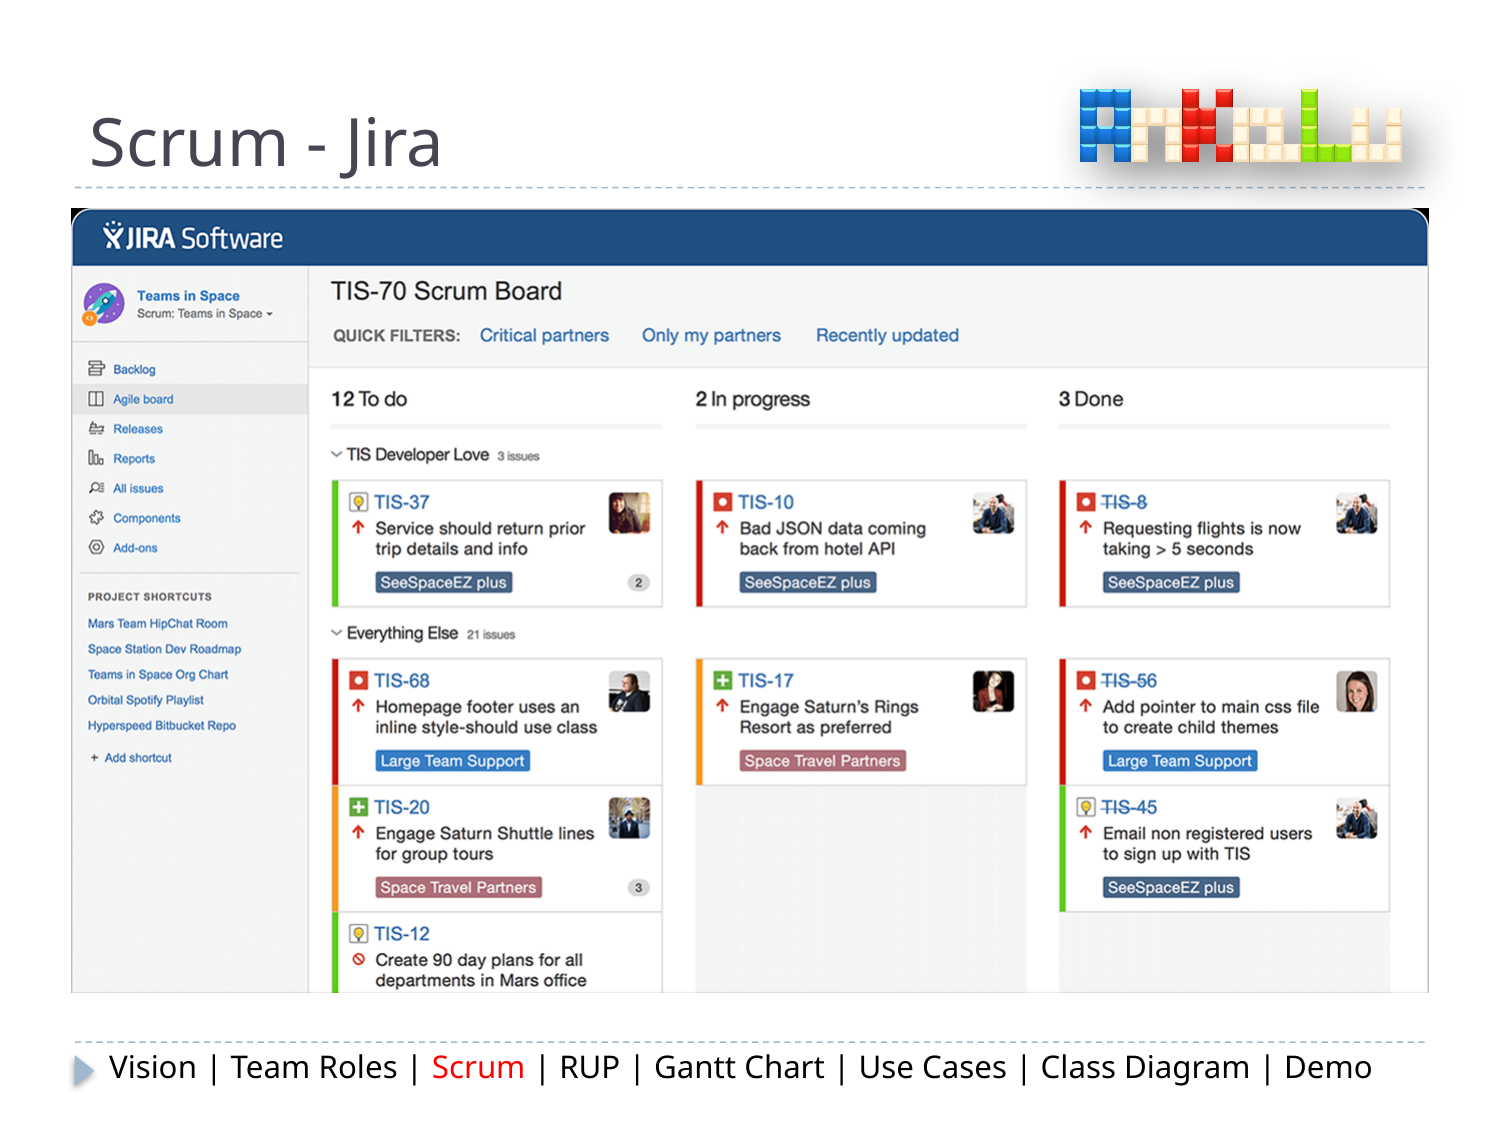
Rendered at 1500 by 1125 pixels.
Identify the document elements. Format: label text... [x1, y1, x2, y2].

picture [1080, 89, 1402, 163]
text_box Vision | Team Roles | Scrum | RUP | Gantt Chart | Use Cases | Class Diagram | Demo [94, 1039, 1500, 1092]
picture [71, 207, 1429, 993]
title Scrum - Jira [75, 24, 1425, 188]
